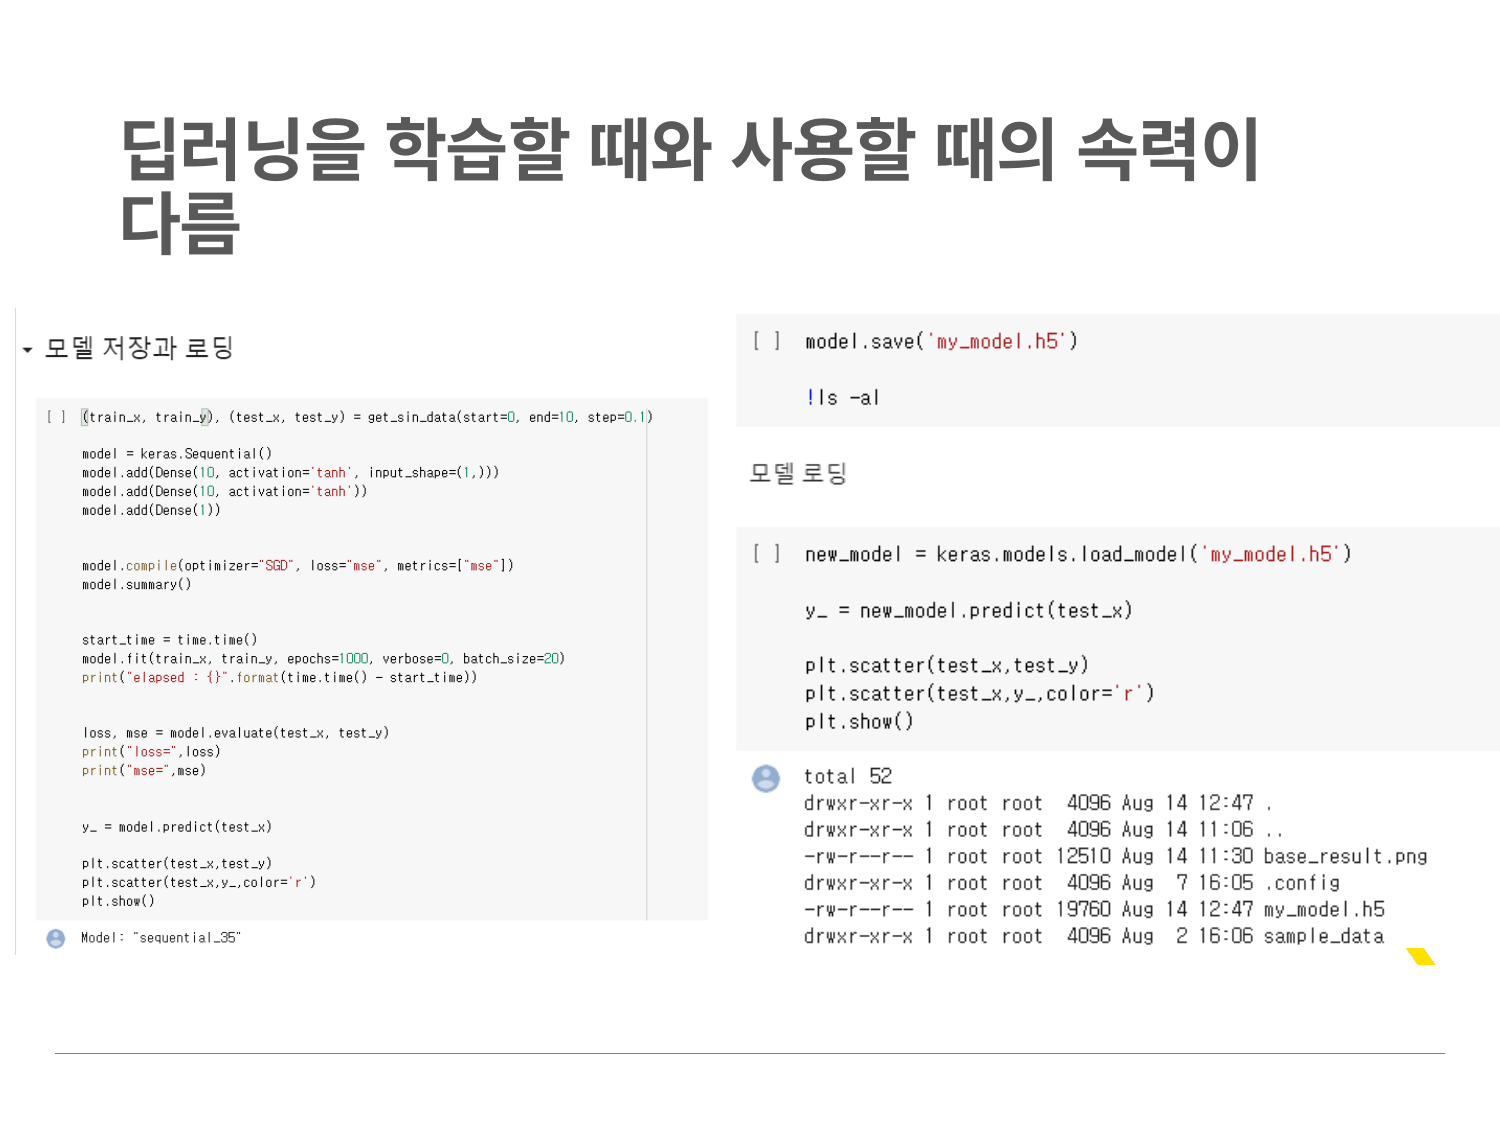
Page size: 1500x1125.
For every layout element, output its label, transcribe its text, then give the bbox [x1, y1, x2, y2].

picture [735, 308, 1500, 965]
picture [15, 308, 708, 955]
title 딥러닝을 학습할 때와 사용할 때의 속력이 다름 [103, 137, 1397, 244]
